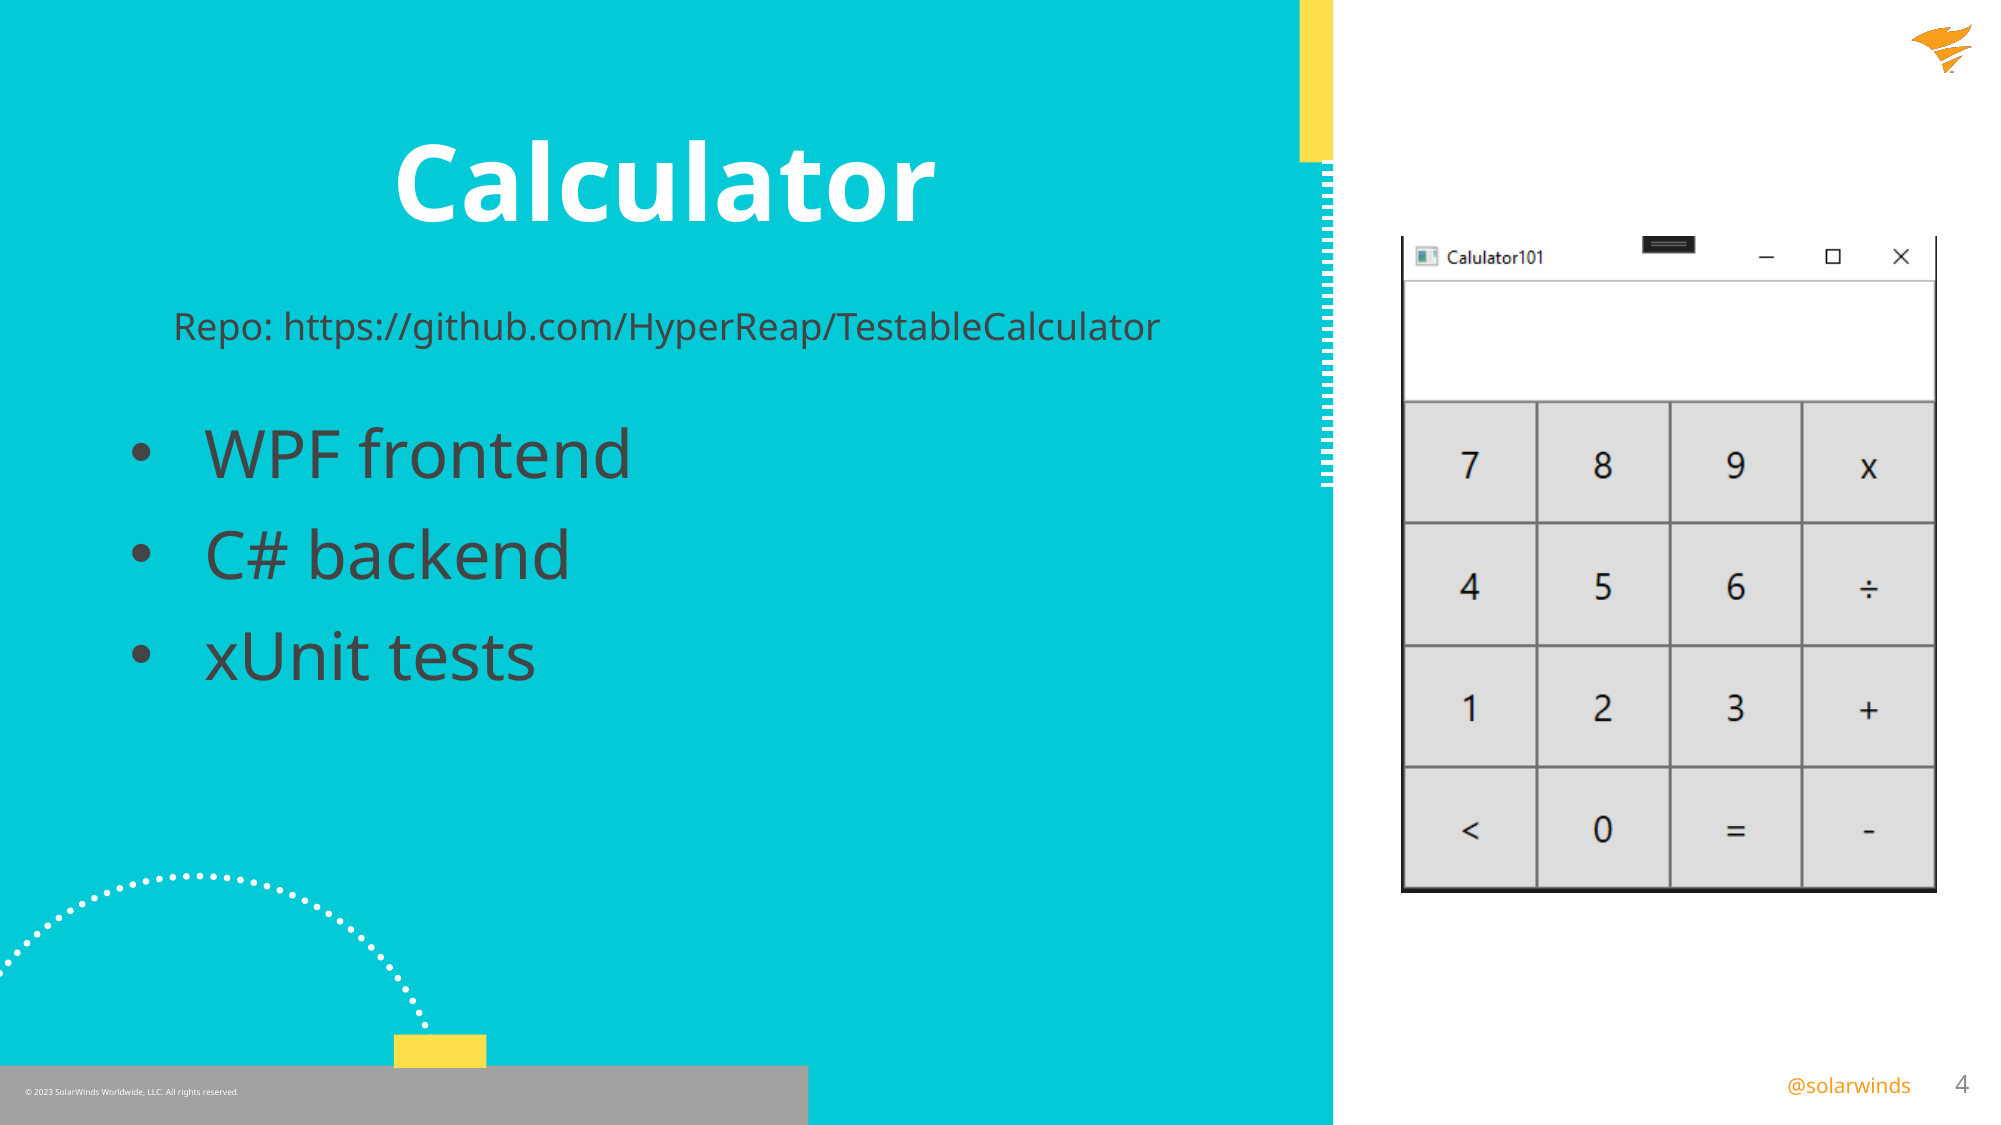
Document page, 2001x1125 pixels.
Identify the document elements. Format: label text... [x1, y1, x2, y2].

footer © 2023 SolarWinds Worldwide, LLC. All rights reserved. [10, 1080, 821, 1106]
list Calculator [0, 122, 1332, 257]
list Repo: https://github.com/HyperReap/TestableCalculator [0, 295, 1335, 358]
list WPF frontend C# backend xUnit tests [114, 403, 1207, 804]
picture [1401, 236, 1937, 893]
